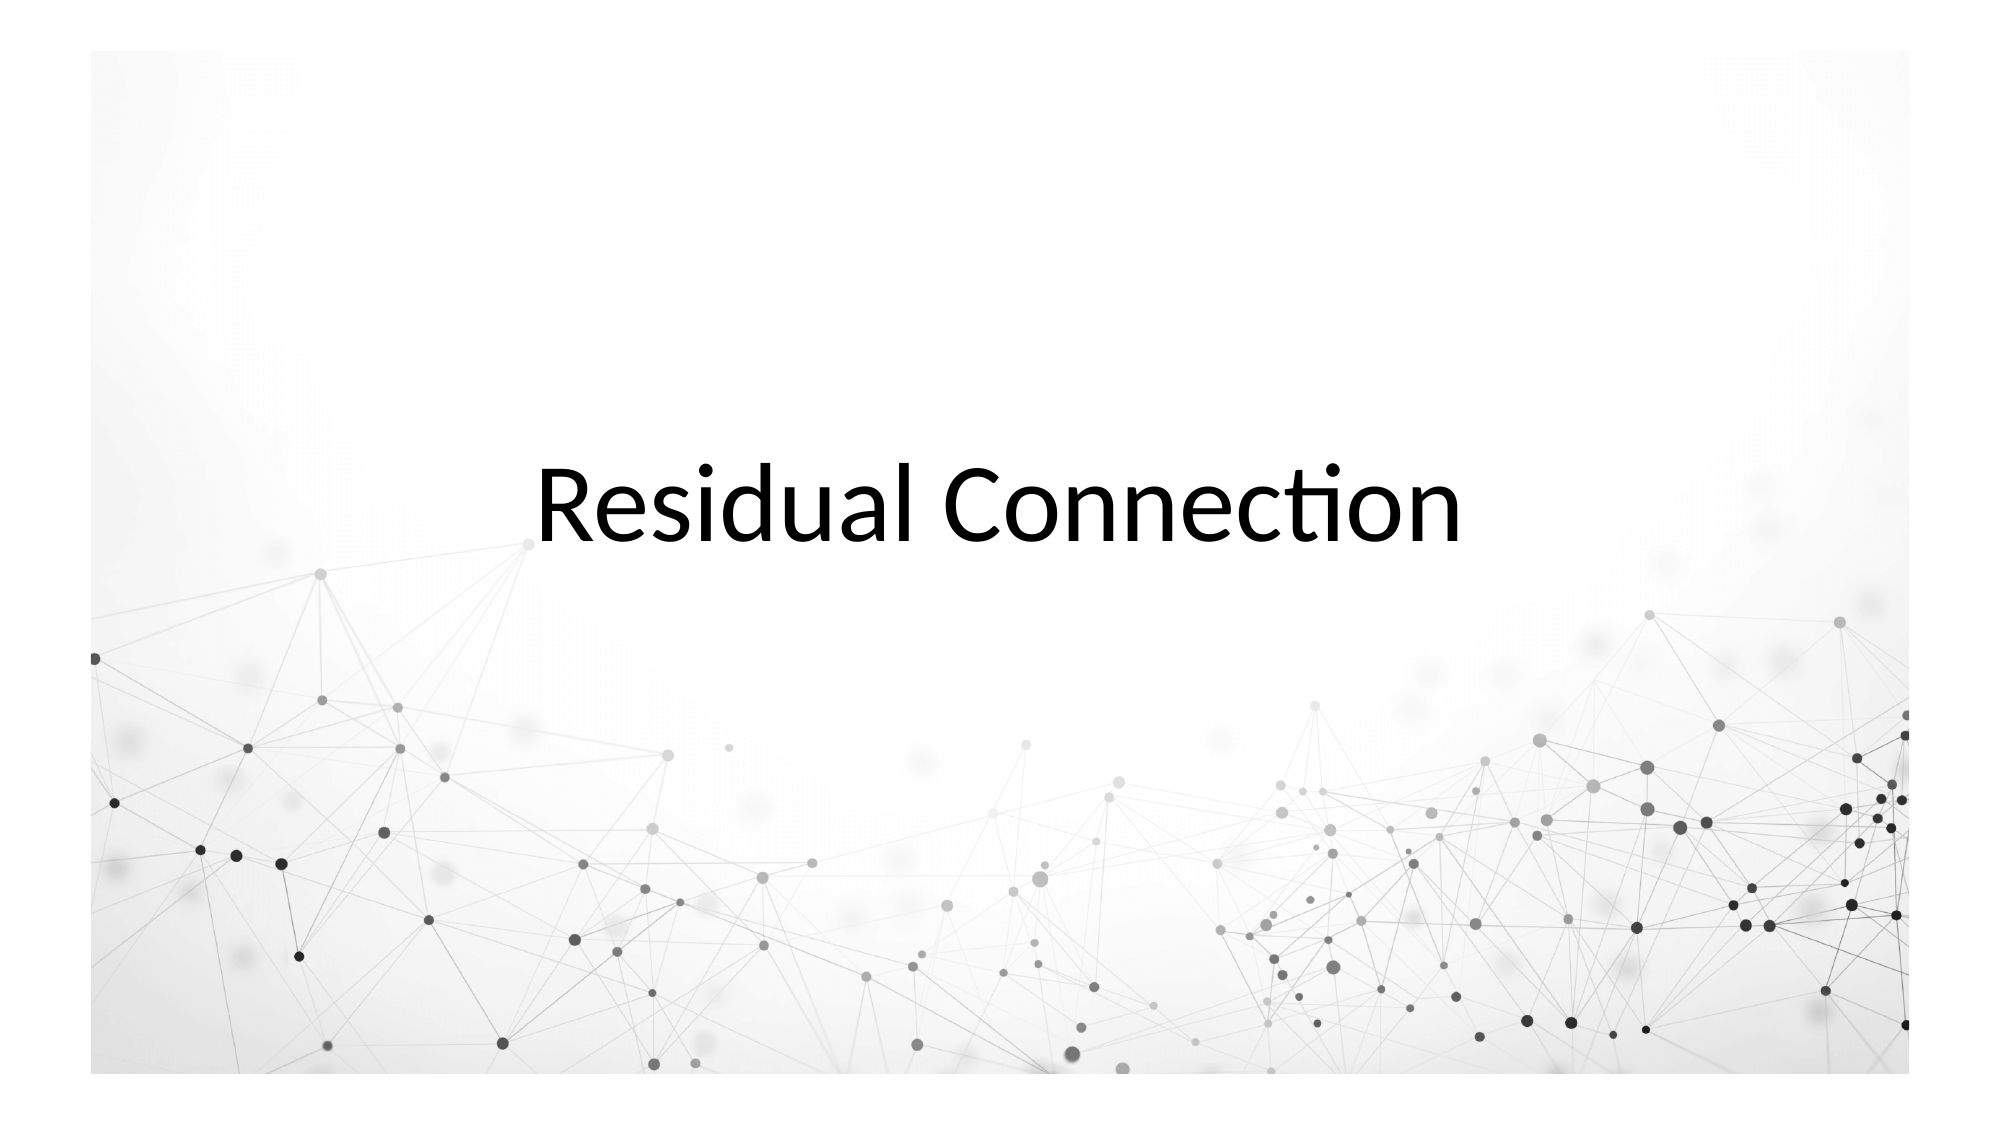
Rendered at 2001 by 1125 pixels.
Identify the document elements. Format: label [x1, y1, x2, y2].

picture [90, 51, 1910, 1074]
